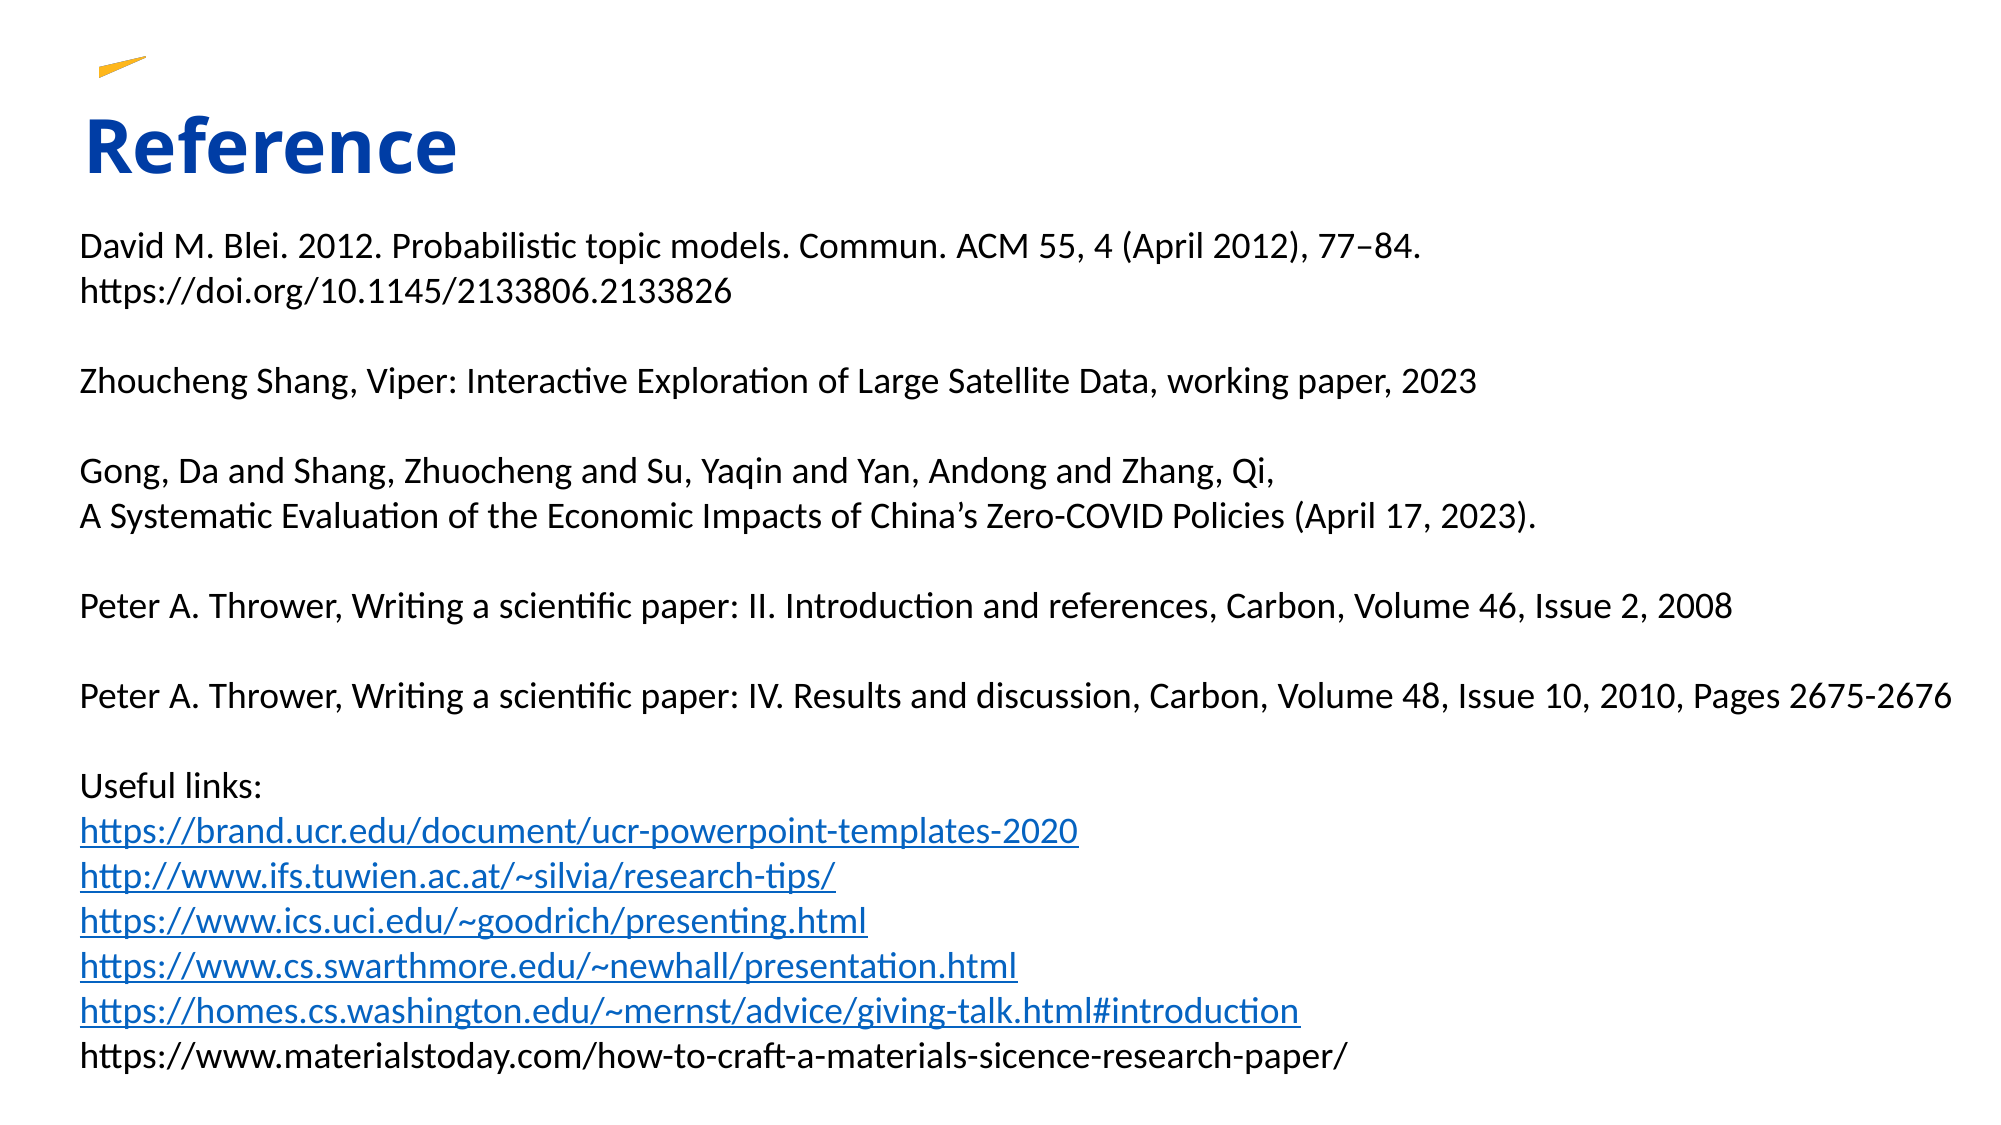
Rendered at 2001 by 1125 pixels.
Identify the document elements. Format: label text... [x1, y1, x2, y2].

text_box David M. Blei. 2012. Probabilistic topic models. Commun. ACM 55, 4 (April 2012), 77–84. https://doi.org/10.1145/2133806.2133826 Zhoucheng Shang, Viper: Interactive Exploration of Large Satellite Data, working paper, 2023 Gong, Da and Shang, Zhuocheng and Su, Yaqin and Yan, Andong and Zhang, Qi, A Systematic Evaluation of the Economic Impacts of China’s Zero-COVID Policies (April 17, 2023). Peter A. Thrower, Writing a scientific paper: II. Introduction and references, Carbon, Volume 46, Issue 2, 2008 Peter A. Thrower, Writing a scientific paper: IV. Results and discussion, Carbon, Volume 48, Issue 10, 2010, Pages 2675-2676 Useful links: https://brand.ucr.edu/document/ucr-powerpoint-templates-2020 http://www.ifs.tuwien.ac.at/~silvia/research-tips/ https://www.ics.uci.edu/~goodrich/presenting.html https://www.cs.swarthmore.edu/~newhall/presentation.html https://homes.cs.washington.edu/~mernst/advice/giving-talk.html#introduction https://www.materialstoday.com/how-to-craft-a-materials-sicence-research-paper/ [64, 213, 1970, 1125]
text_box Reference [83, 98, 1571, 189]
picture [99, 56, 146, 78]
